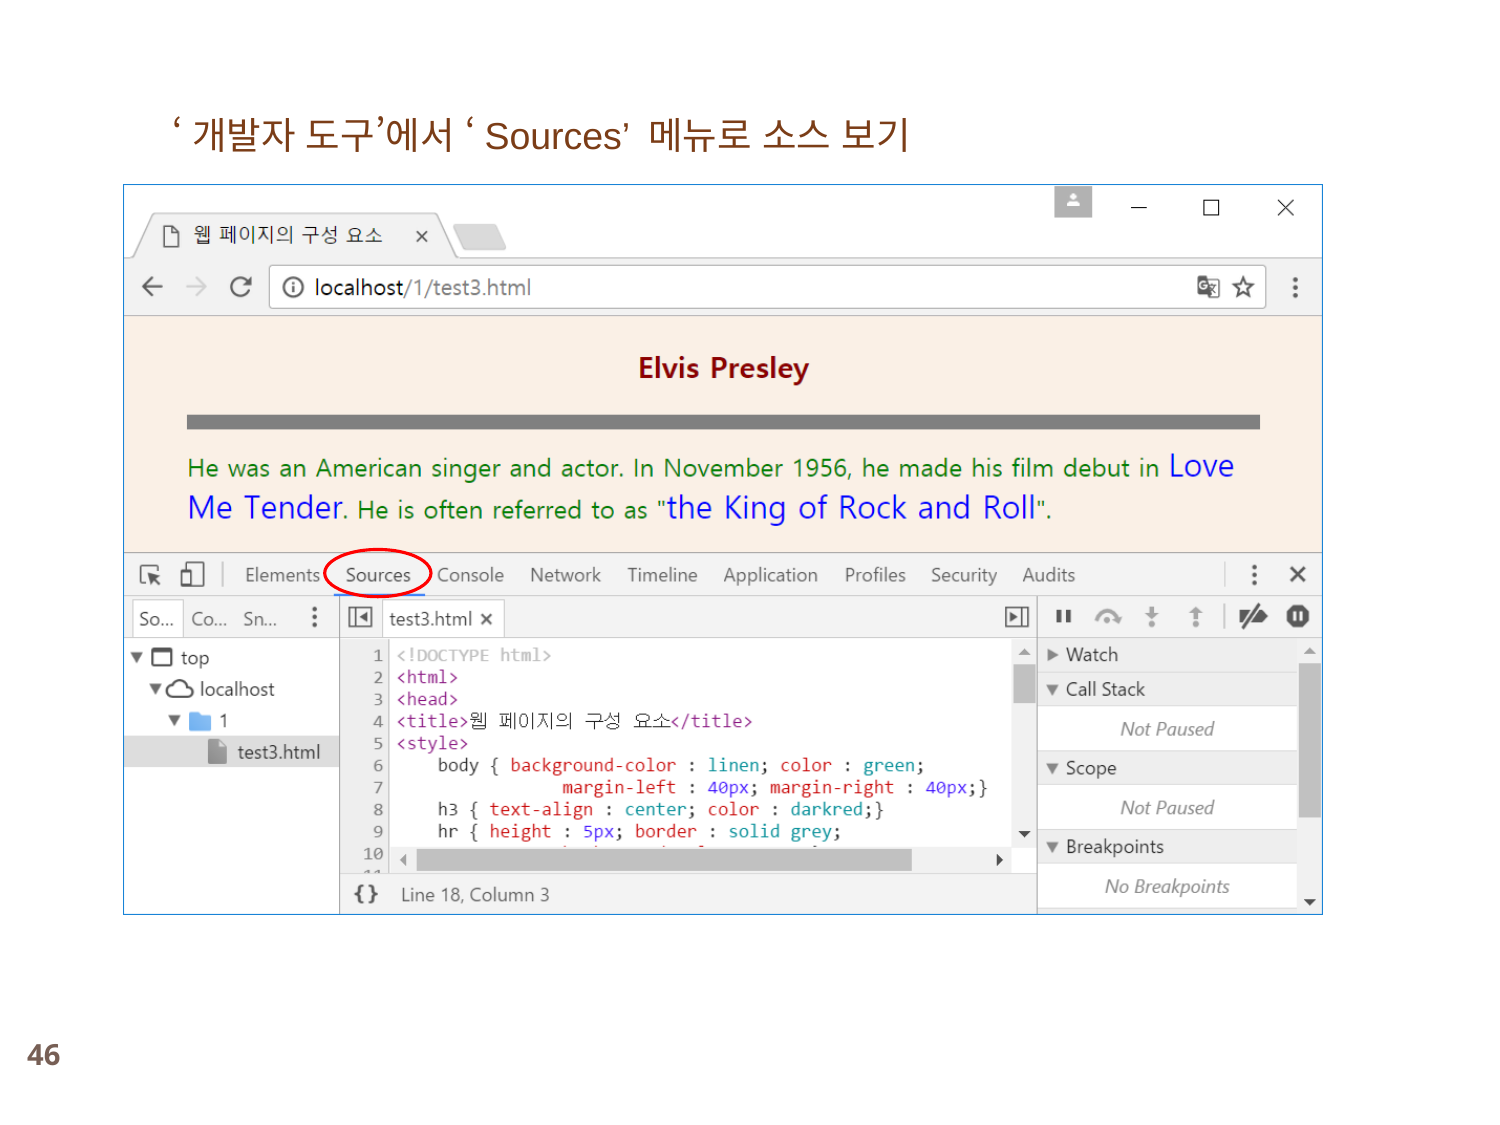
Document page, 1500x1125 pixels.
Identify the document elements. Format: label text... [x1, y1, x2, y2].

text_box ‘개발자 도구’에서 ‘Sources’ 메뉴로 소스 보기 [157, 78, 1387, 165]
picture [123, 184, 1323, 915]
slide_number 46 [0, 1025, 88, 1088]
